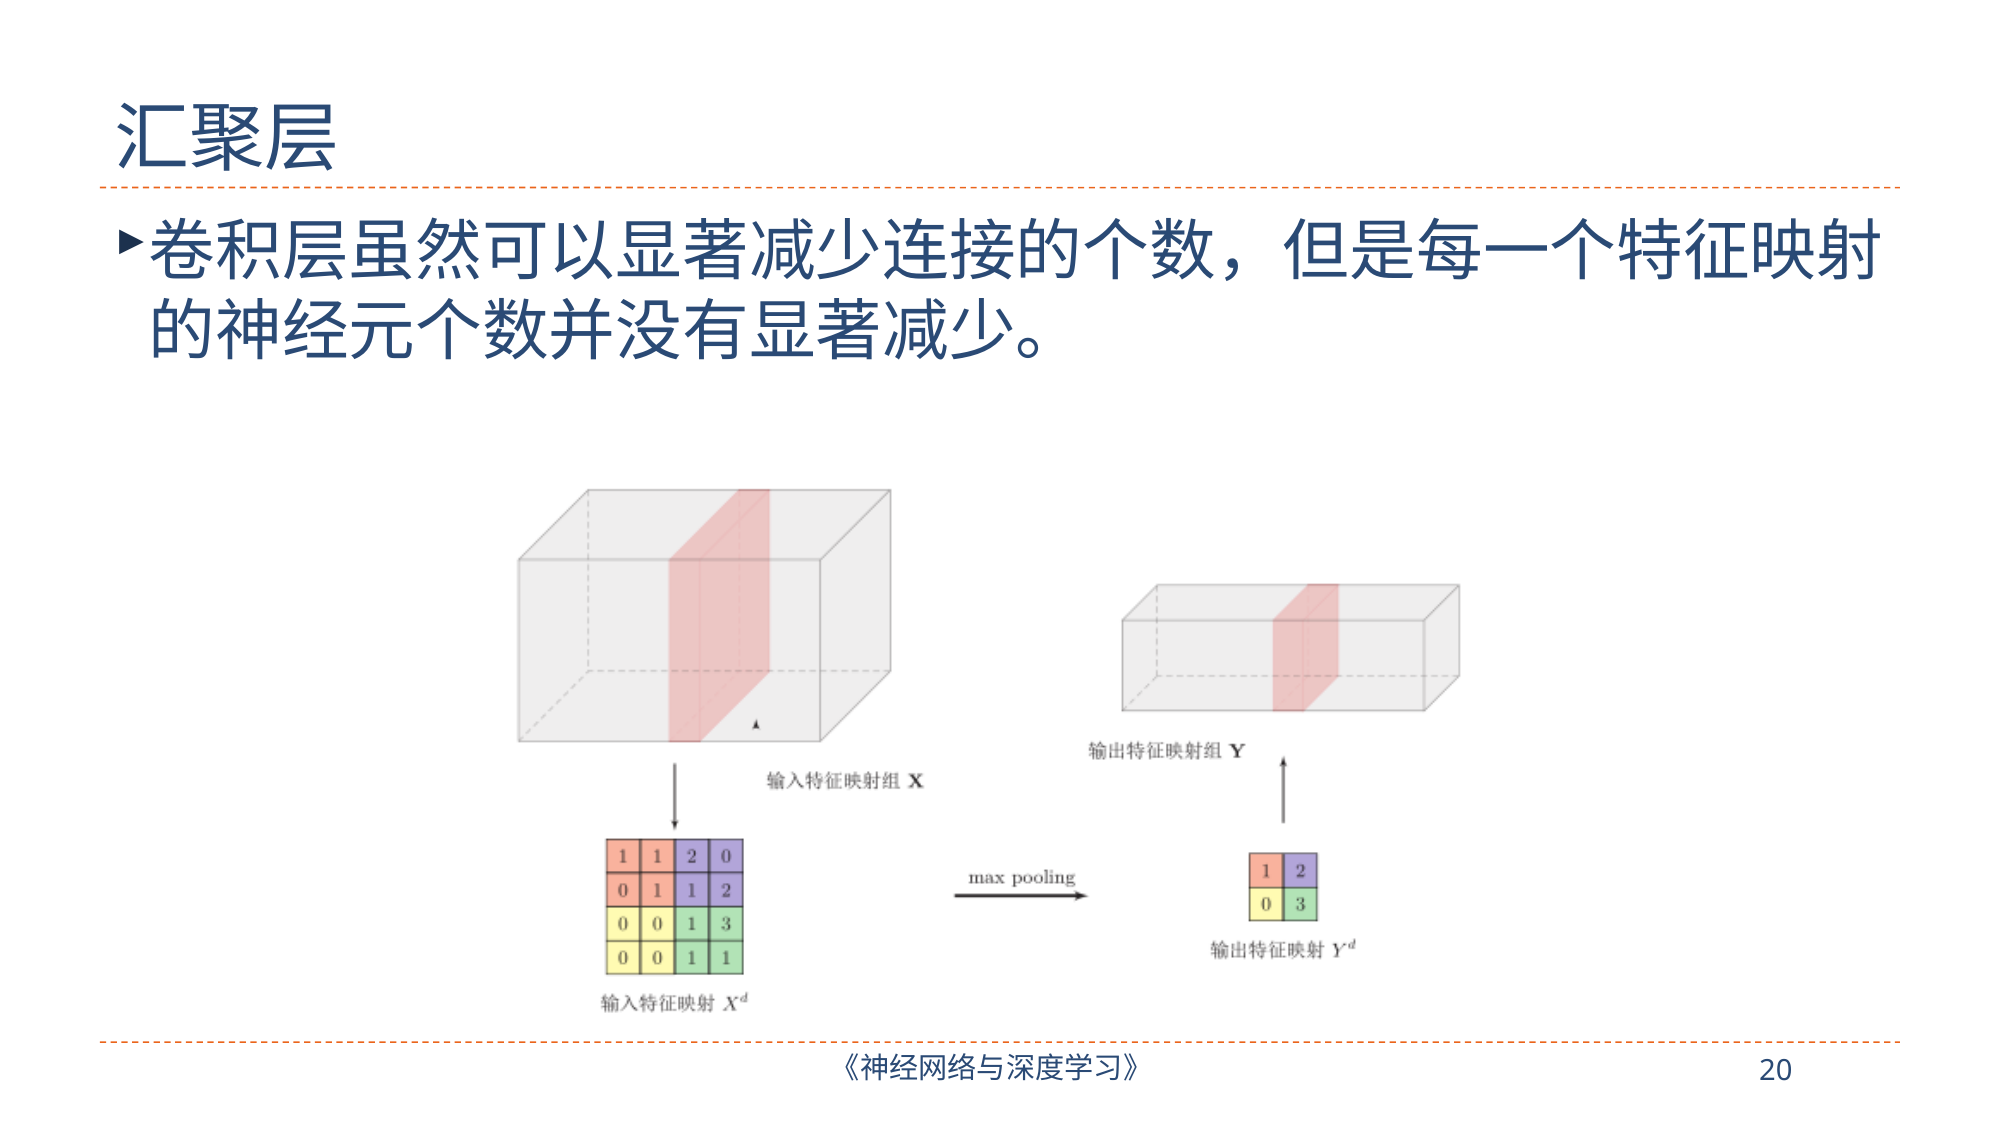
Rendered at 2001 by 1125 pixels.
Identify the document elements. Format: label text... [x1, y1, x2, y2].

title 汇聚层 [99, 24, 1900, 188]
picture [499, 474, 1488, 1037]
list 卷积层虽然可以显著减少连接的个数，但是每一个特征映射的神经元个数并没有显著减少。 [99, 200, 1900, 1010]
